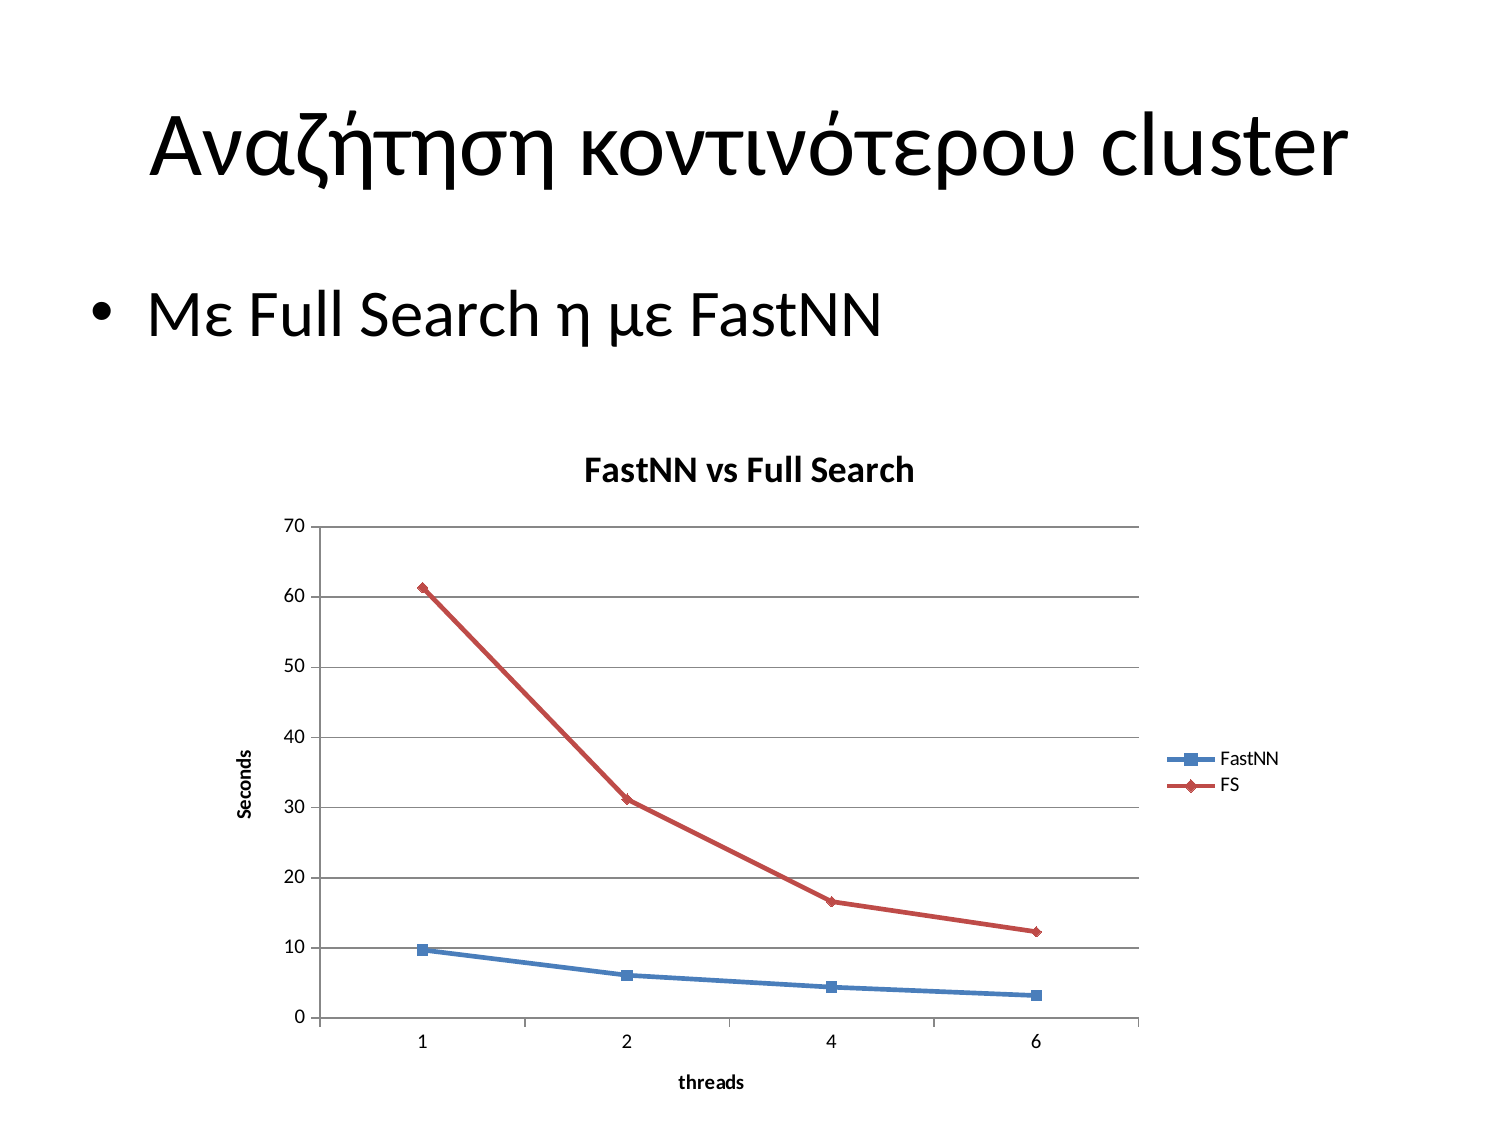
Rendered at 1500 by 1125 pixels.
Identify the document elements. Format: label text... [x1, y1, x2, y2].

chart [201, 420, 1298, 1125]
list Με Full Search η με FastNN [75, 262, 1425, 1005]
title Αναζήτηση κοντινότερου cluster [75, 45, 1425, 233]
